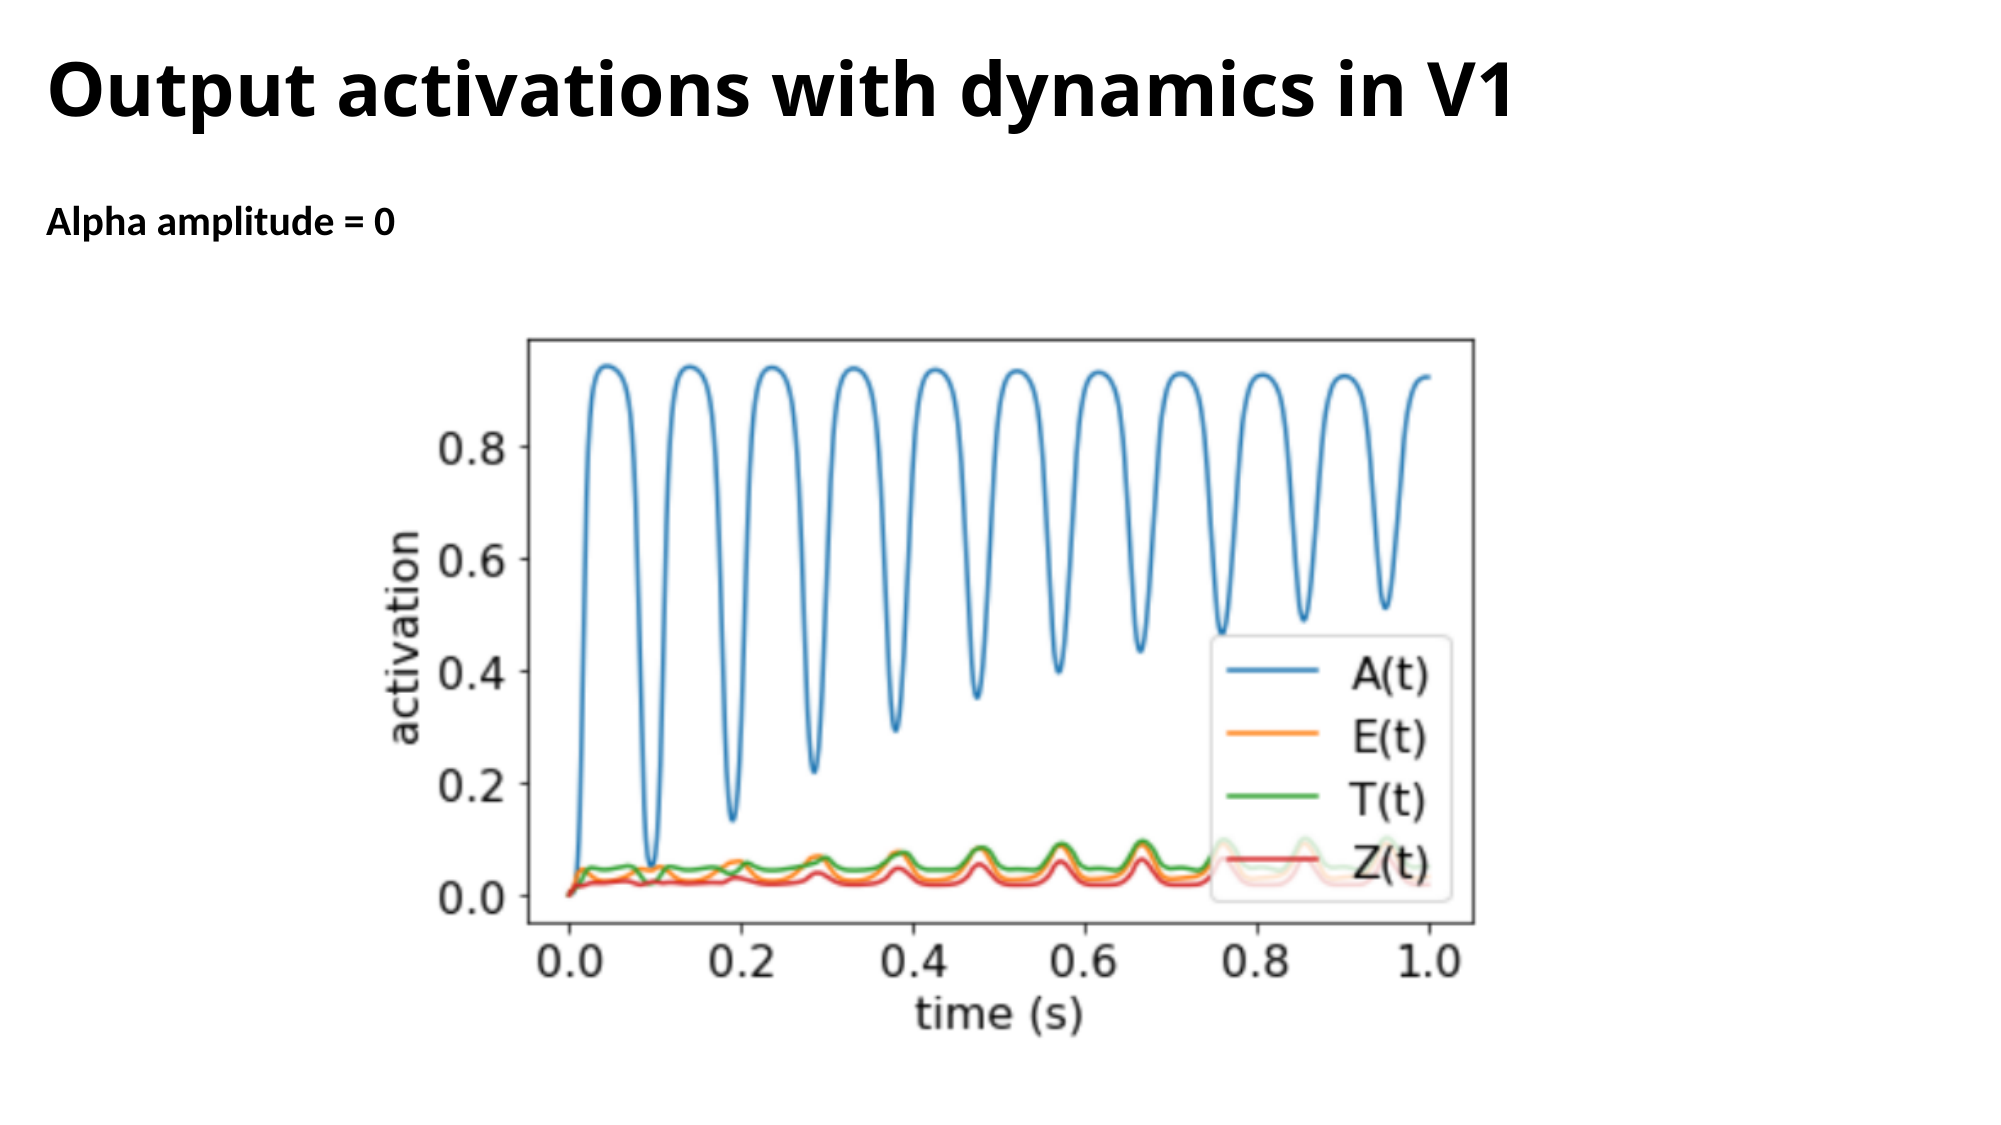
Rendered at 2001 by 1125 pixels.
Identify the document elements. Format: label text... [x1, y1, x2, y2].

title Output activations with dynamics in V1 [31, 35, 1863, 150]
list Alpha amplitude = 0 [31, 191, 1863, 906]
picture [362, 326, 1504, 1065]
